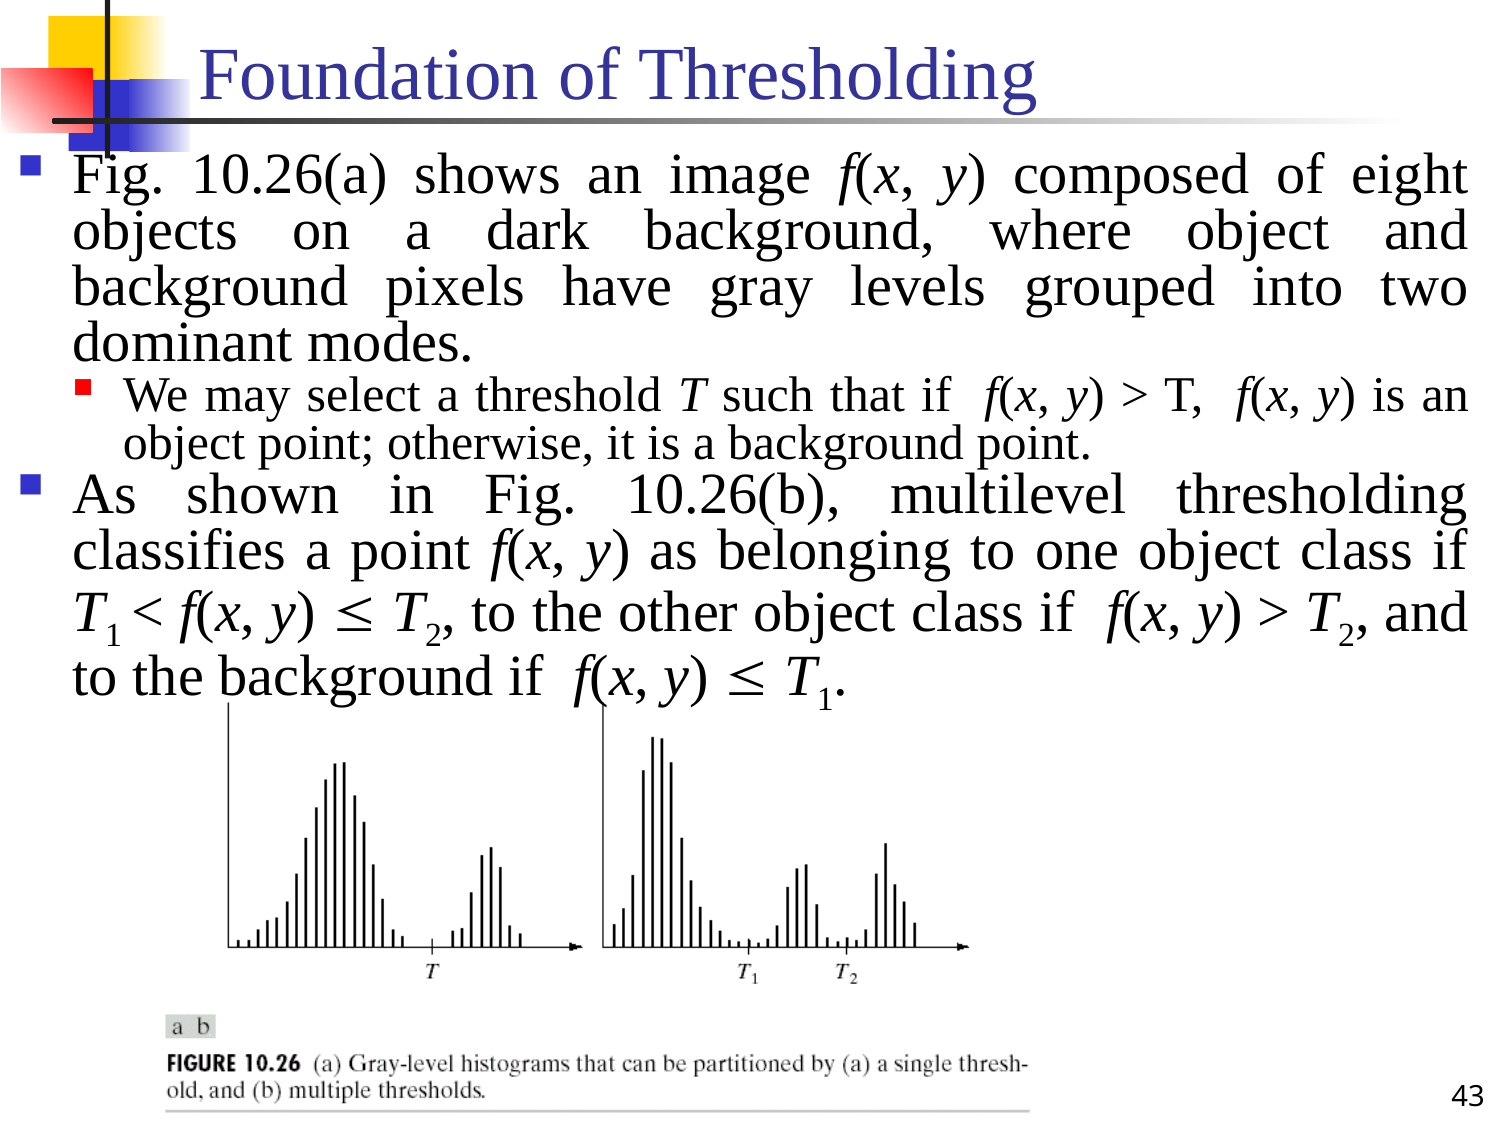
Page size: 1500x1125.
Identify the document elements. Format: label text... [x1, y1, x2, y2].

picture [159, 696, 1034, 1118]
slide_number 43 [1234, 1082, 1500, 1125]
list Fig. 10.26(a) shows an image f(x, y) composed of eight objects on a dark background, where object and background pixels have gray levels grouped into two dominant modes. We may select a threshold T such that if f(x, y) > T, f(x, y) is an object point; otherwise, it is a background point. As shown in Fig. 10.26(b), multilevel thresholding classifies a point f(x, y) as belonging to one object class if T1 < f(x, y)  T2, to the other object class if f(x, y) > T2, and to the background if f(x, y)  T1. [17, 148, 1469, 1083]
title Foundation of Thresholding [183, 0, 1462, 122]
